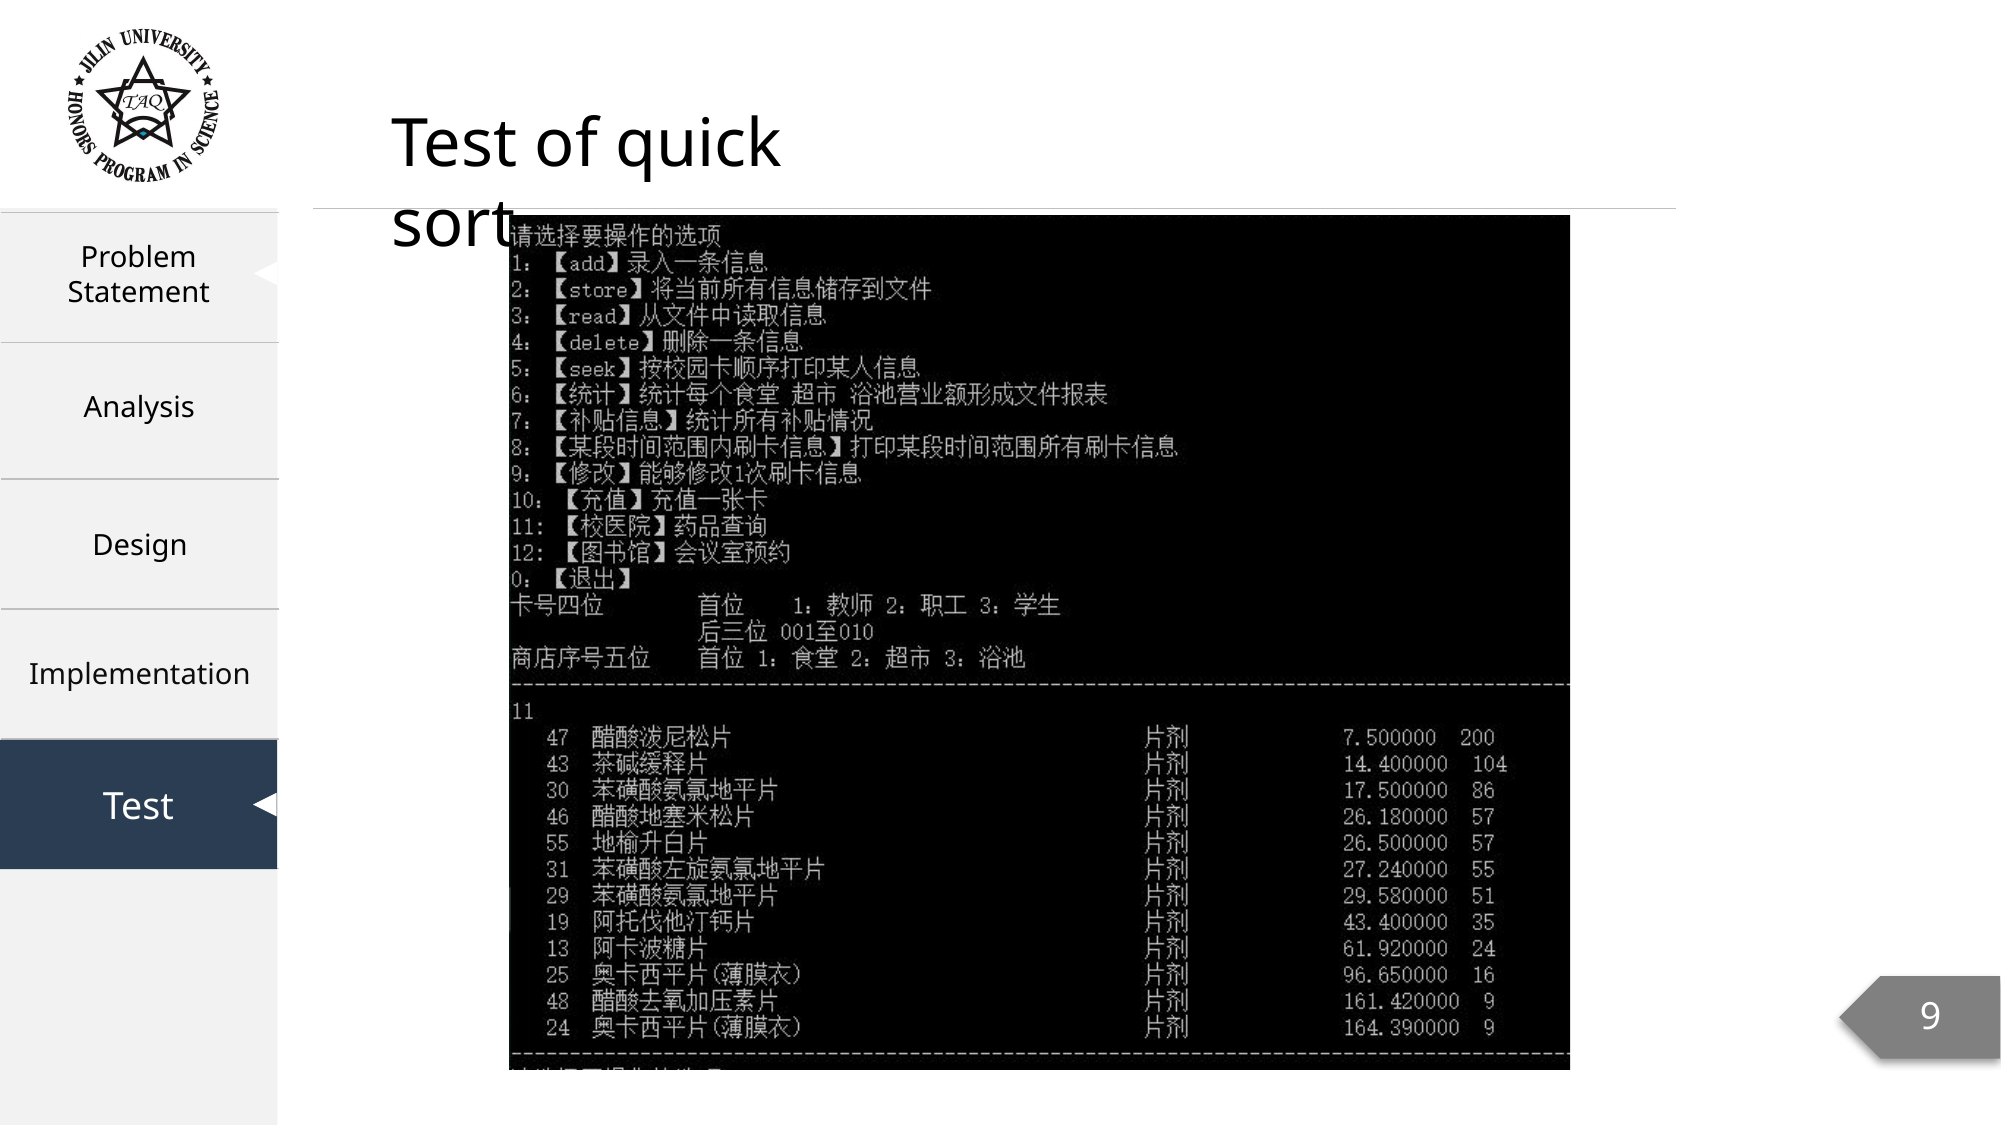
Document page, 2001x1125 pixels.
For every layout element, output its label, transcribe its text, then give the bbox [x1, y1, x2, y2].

picture [60, 20, 223, 184]
picture [509, 215, 1571, 1070]
text_box Test of quick sort [376, 92, 939, 268]
